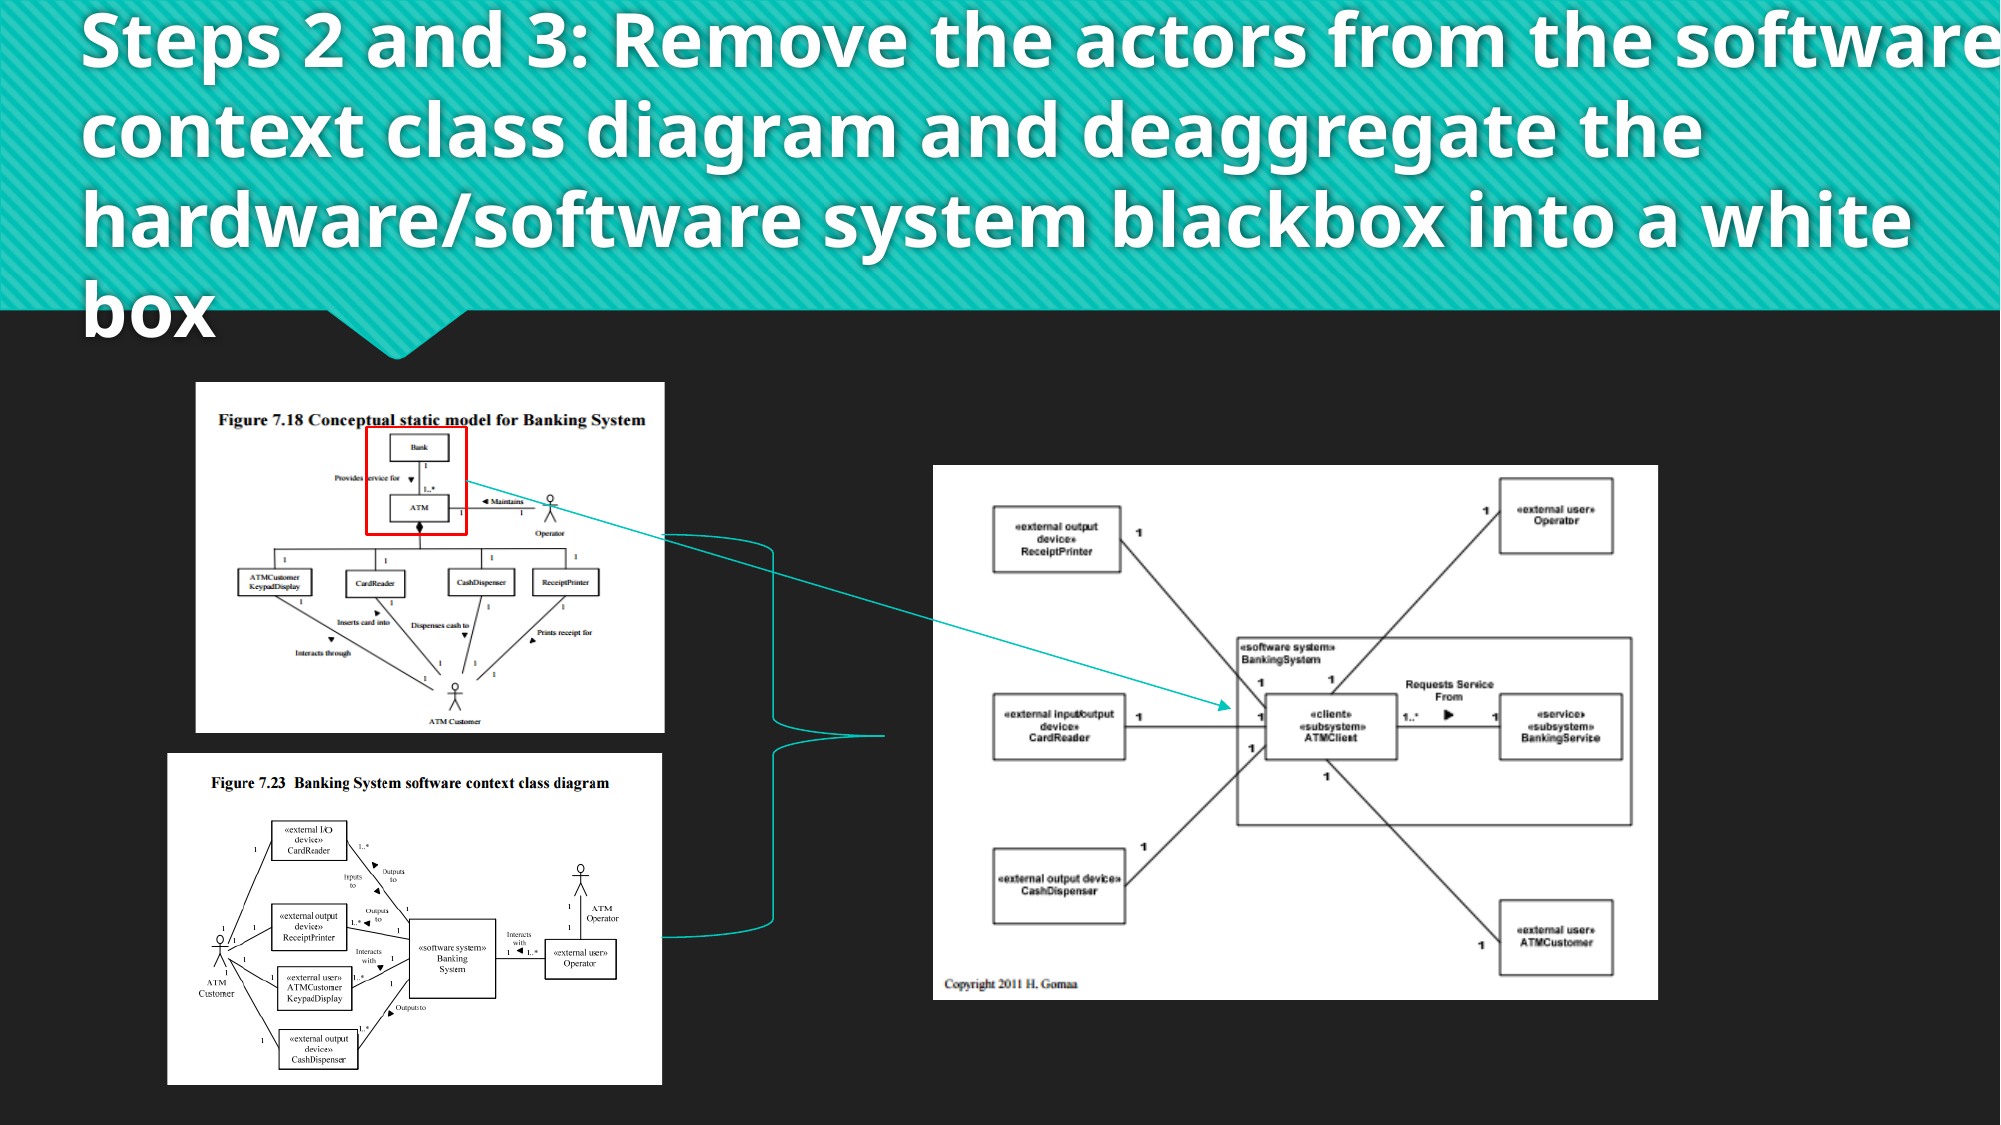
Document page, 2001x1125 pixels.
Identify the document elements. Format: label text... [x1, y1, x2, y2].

picture [932, 464, 1659, 1000]
picture [167, 753, 663, 1085]
text_box [662, 710, 886, 939]
title Steps 2 and 3: Remove the actors from the software context class diagram and deaggregate the hardware/software system blackbox into a white box [0, 201, 2000, 361]
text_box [195, 381, 665, 733]
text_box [466, 480, 1232, 710]
